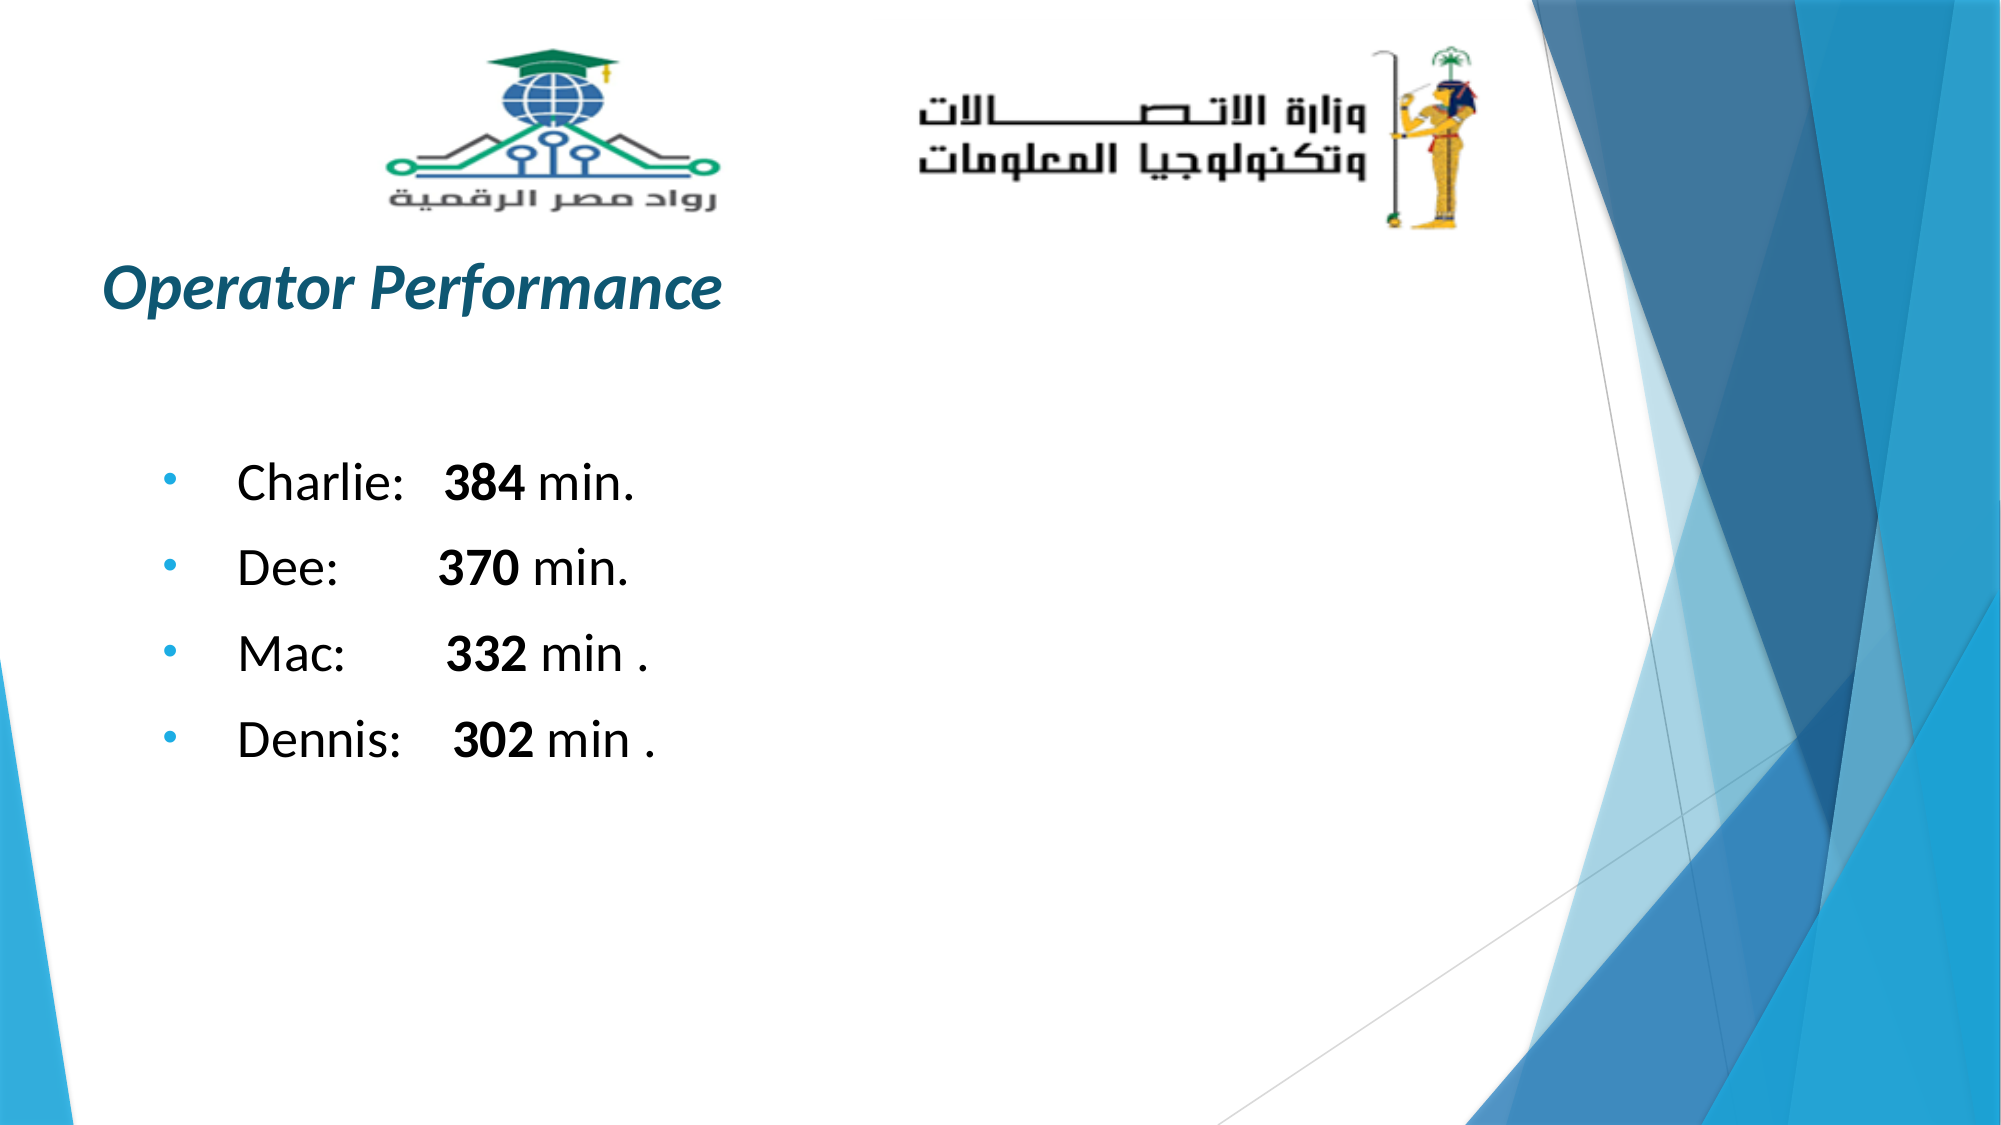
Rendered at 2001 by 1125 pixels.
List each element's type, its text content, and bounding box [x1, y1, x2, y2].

list Operator Performance Charlie: 384 min. Dee: 370 min. Mac: 332 min . Dennis: 302 min . [72, 53, 1972, 1083]
picture [324, 22, 775, 260]
picture [872, 18, 1518, 255]
